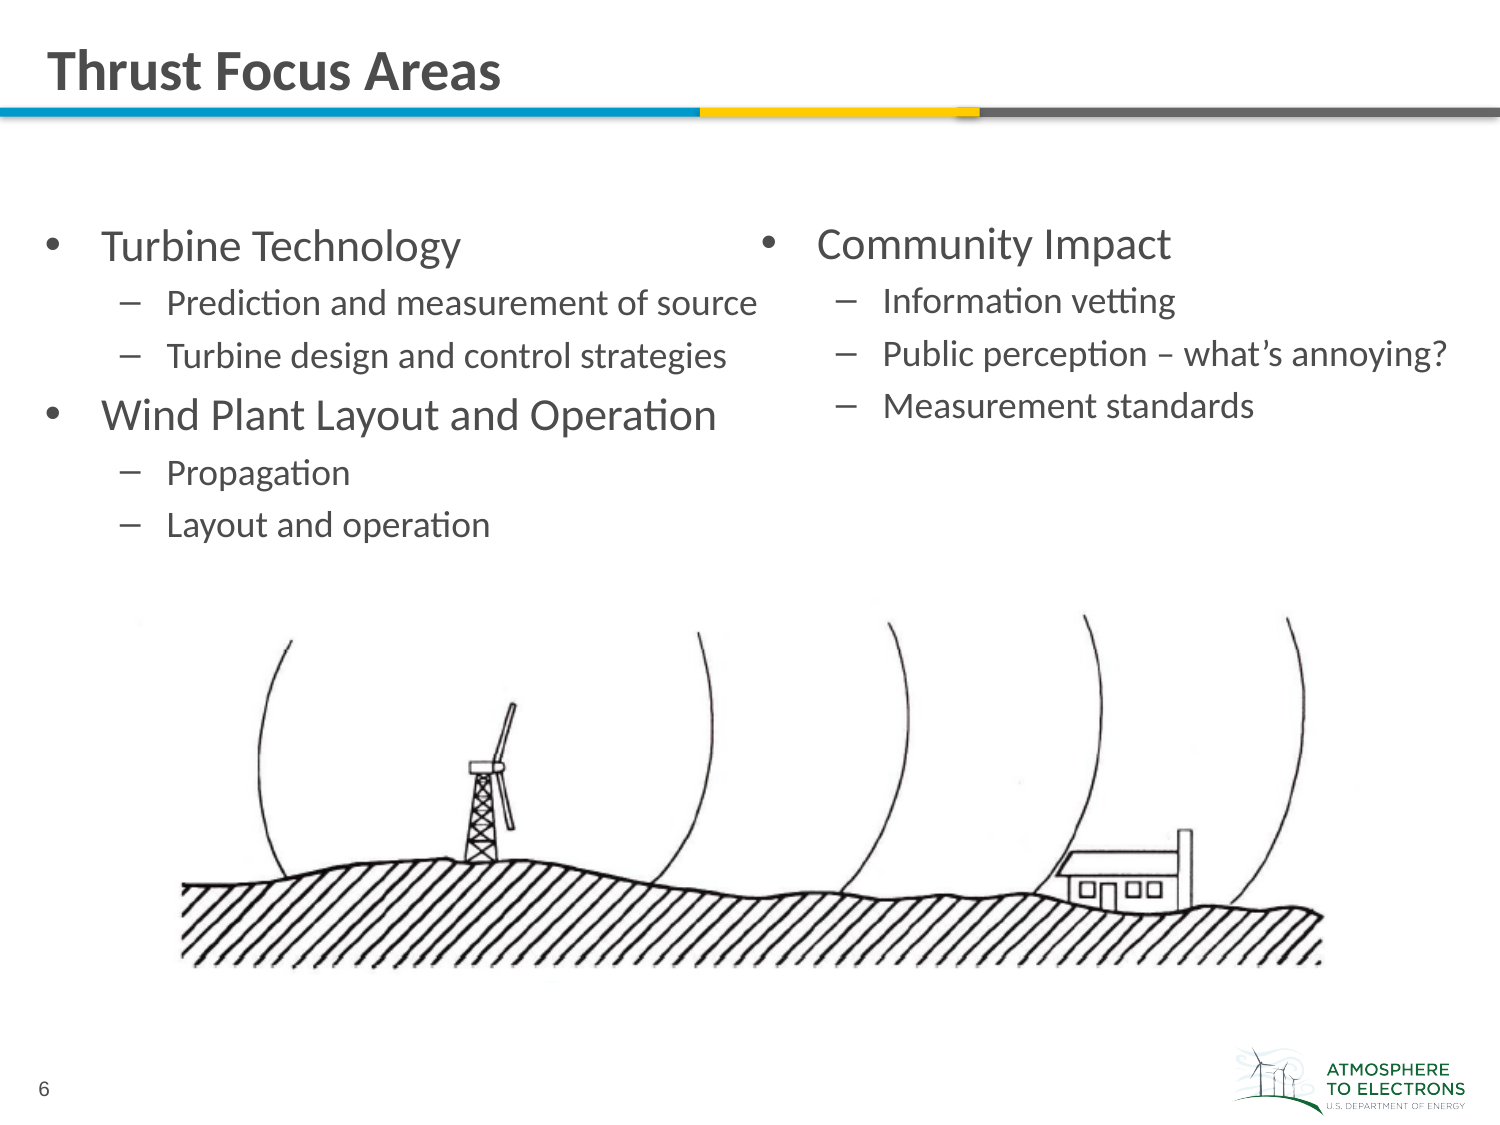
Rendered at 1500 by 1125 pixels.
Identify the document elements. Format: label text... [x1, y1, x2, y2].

picture [130, 596, 1362, 983]
picture [1231, 1046, 1465, 1116]
text_box Community Impact Information vetting Public perception – what’s annoying? Measurement standards [745, 206, 1500, 583]
list Turbine Technology Prediction and measurement of source Turbine design and control strategies Wind Plant Layout and Operation Propagation Layout and operation [29, 208, 784, 584]
title Thrust Focus Areas [32, 0, 1464, 134]
